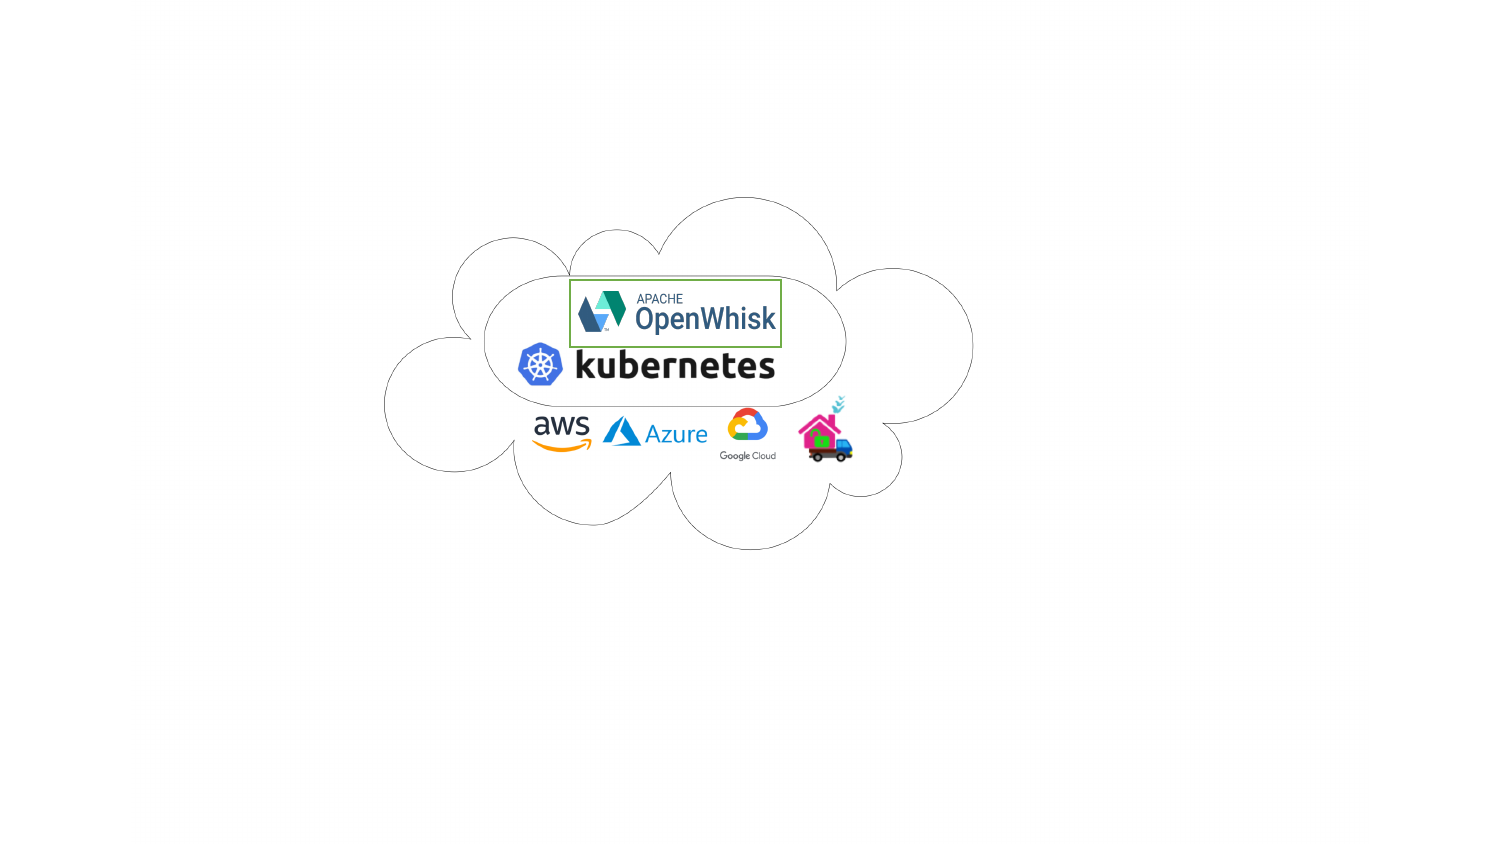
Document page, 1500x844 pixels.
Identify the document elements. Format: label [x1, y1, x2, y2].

picture [131, 0, 1369, 844]
text_box [570, 280, 782, 347]
